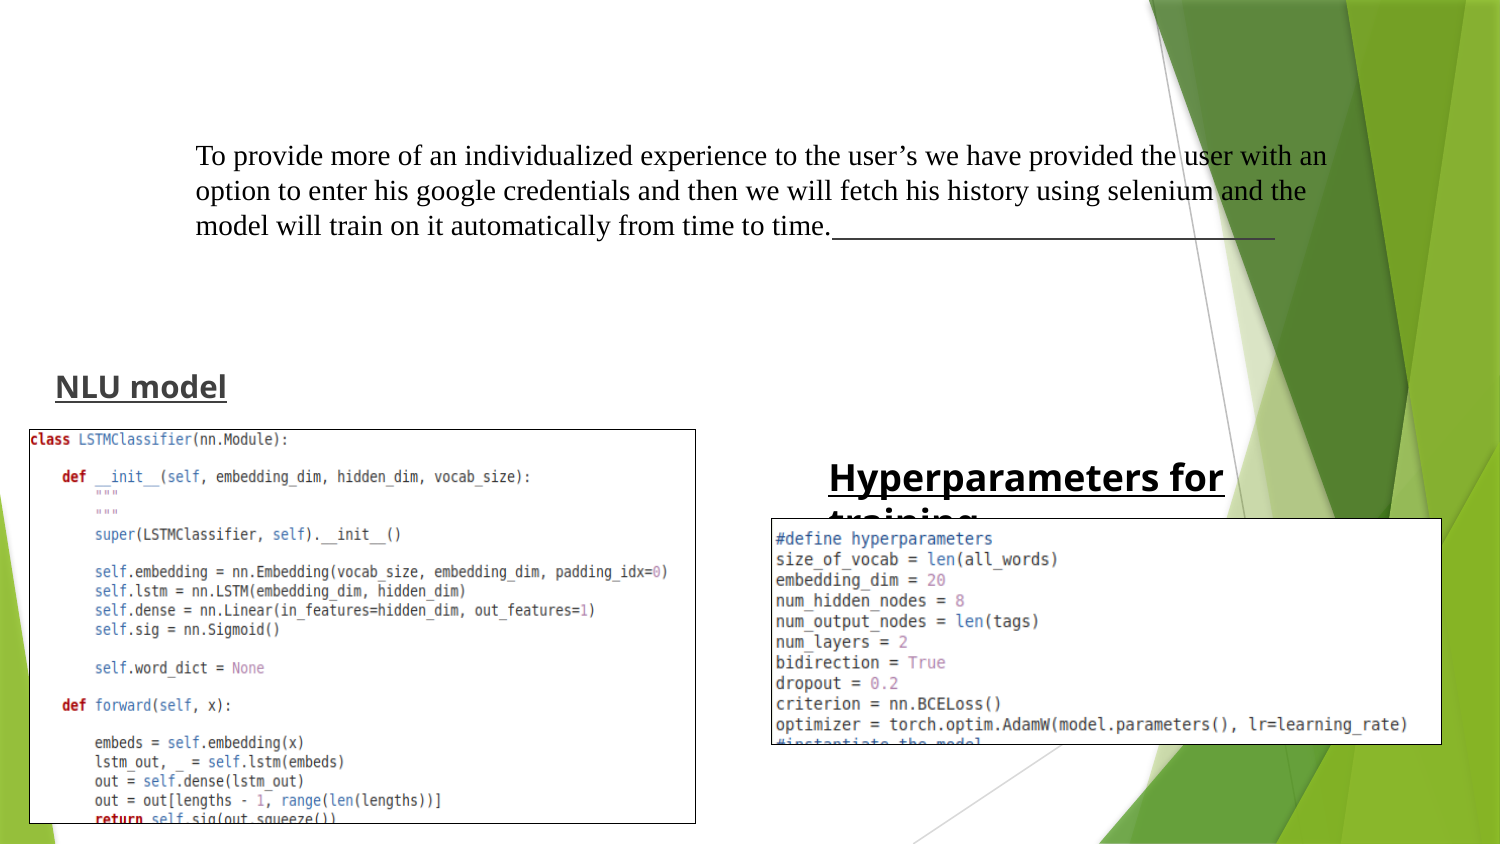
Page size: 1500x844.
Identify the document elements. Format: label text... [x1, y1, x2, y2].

picture [28, 428, 697, 825]
text_box NLU model [39, 352, 638, 422]
picture [771, 518, 1443, 746]
text_box Hyperparameters for training [813, 446, 1359, 517]
list To provide more of an individualized experience to the user’s we have provided the user with an option to enter his google credentials and then we will fetch his history using selenium and the model will train on it automatically from time to time. [180, 121, 1364, 337]
